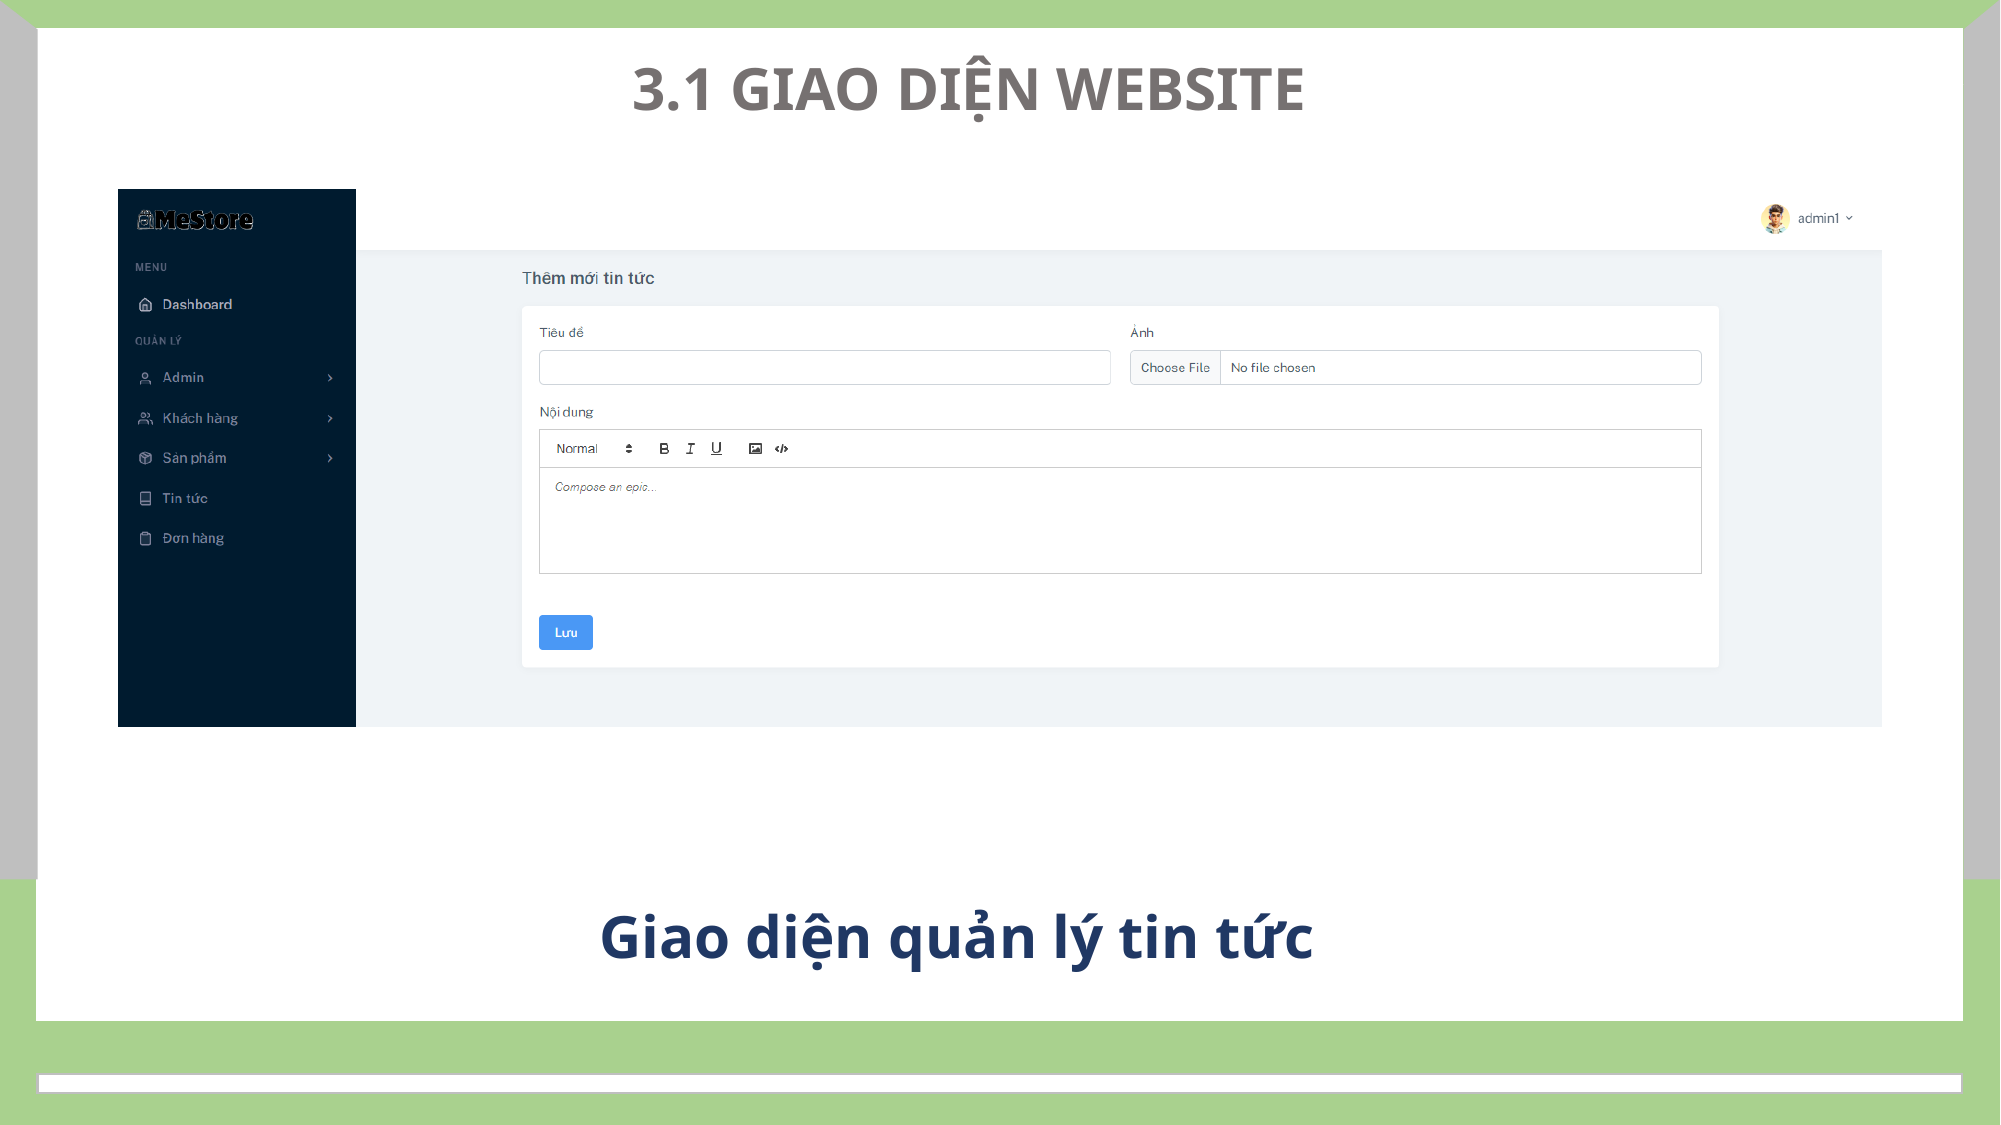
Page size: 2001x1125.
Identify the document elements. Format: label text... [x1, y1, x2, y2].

text_box Giao diện quản lý tin tức [584, 892, 1354, 978]
text_box 3.1 GIAO DIỆN WEBSITE [74, 44, 1865, 130]
picture [118, 189, 1882, 727]
